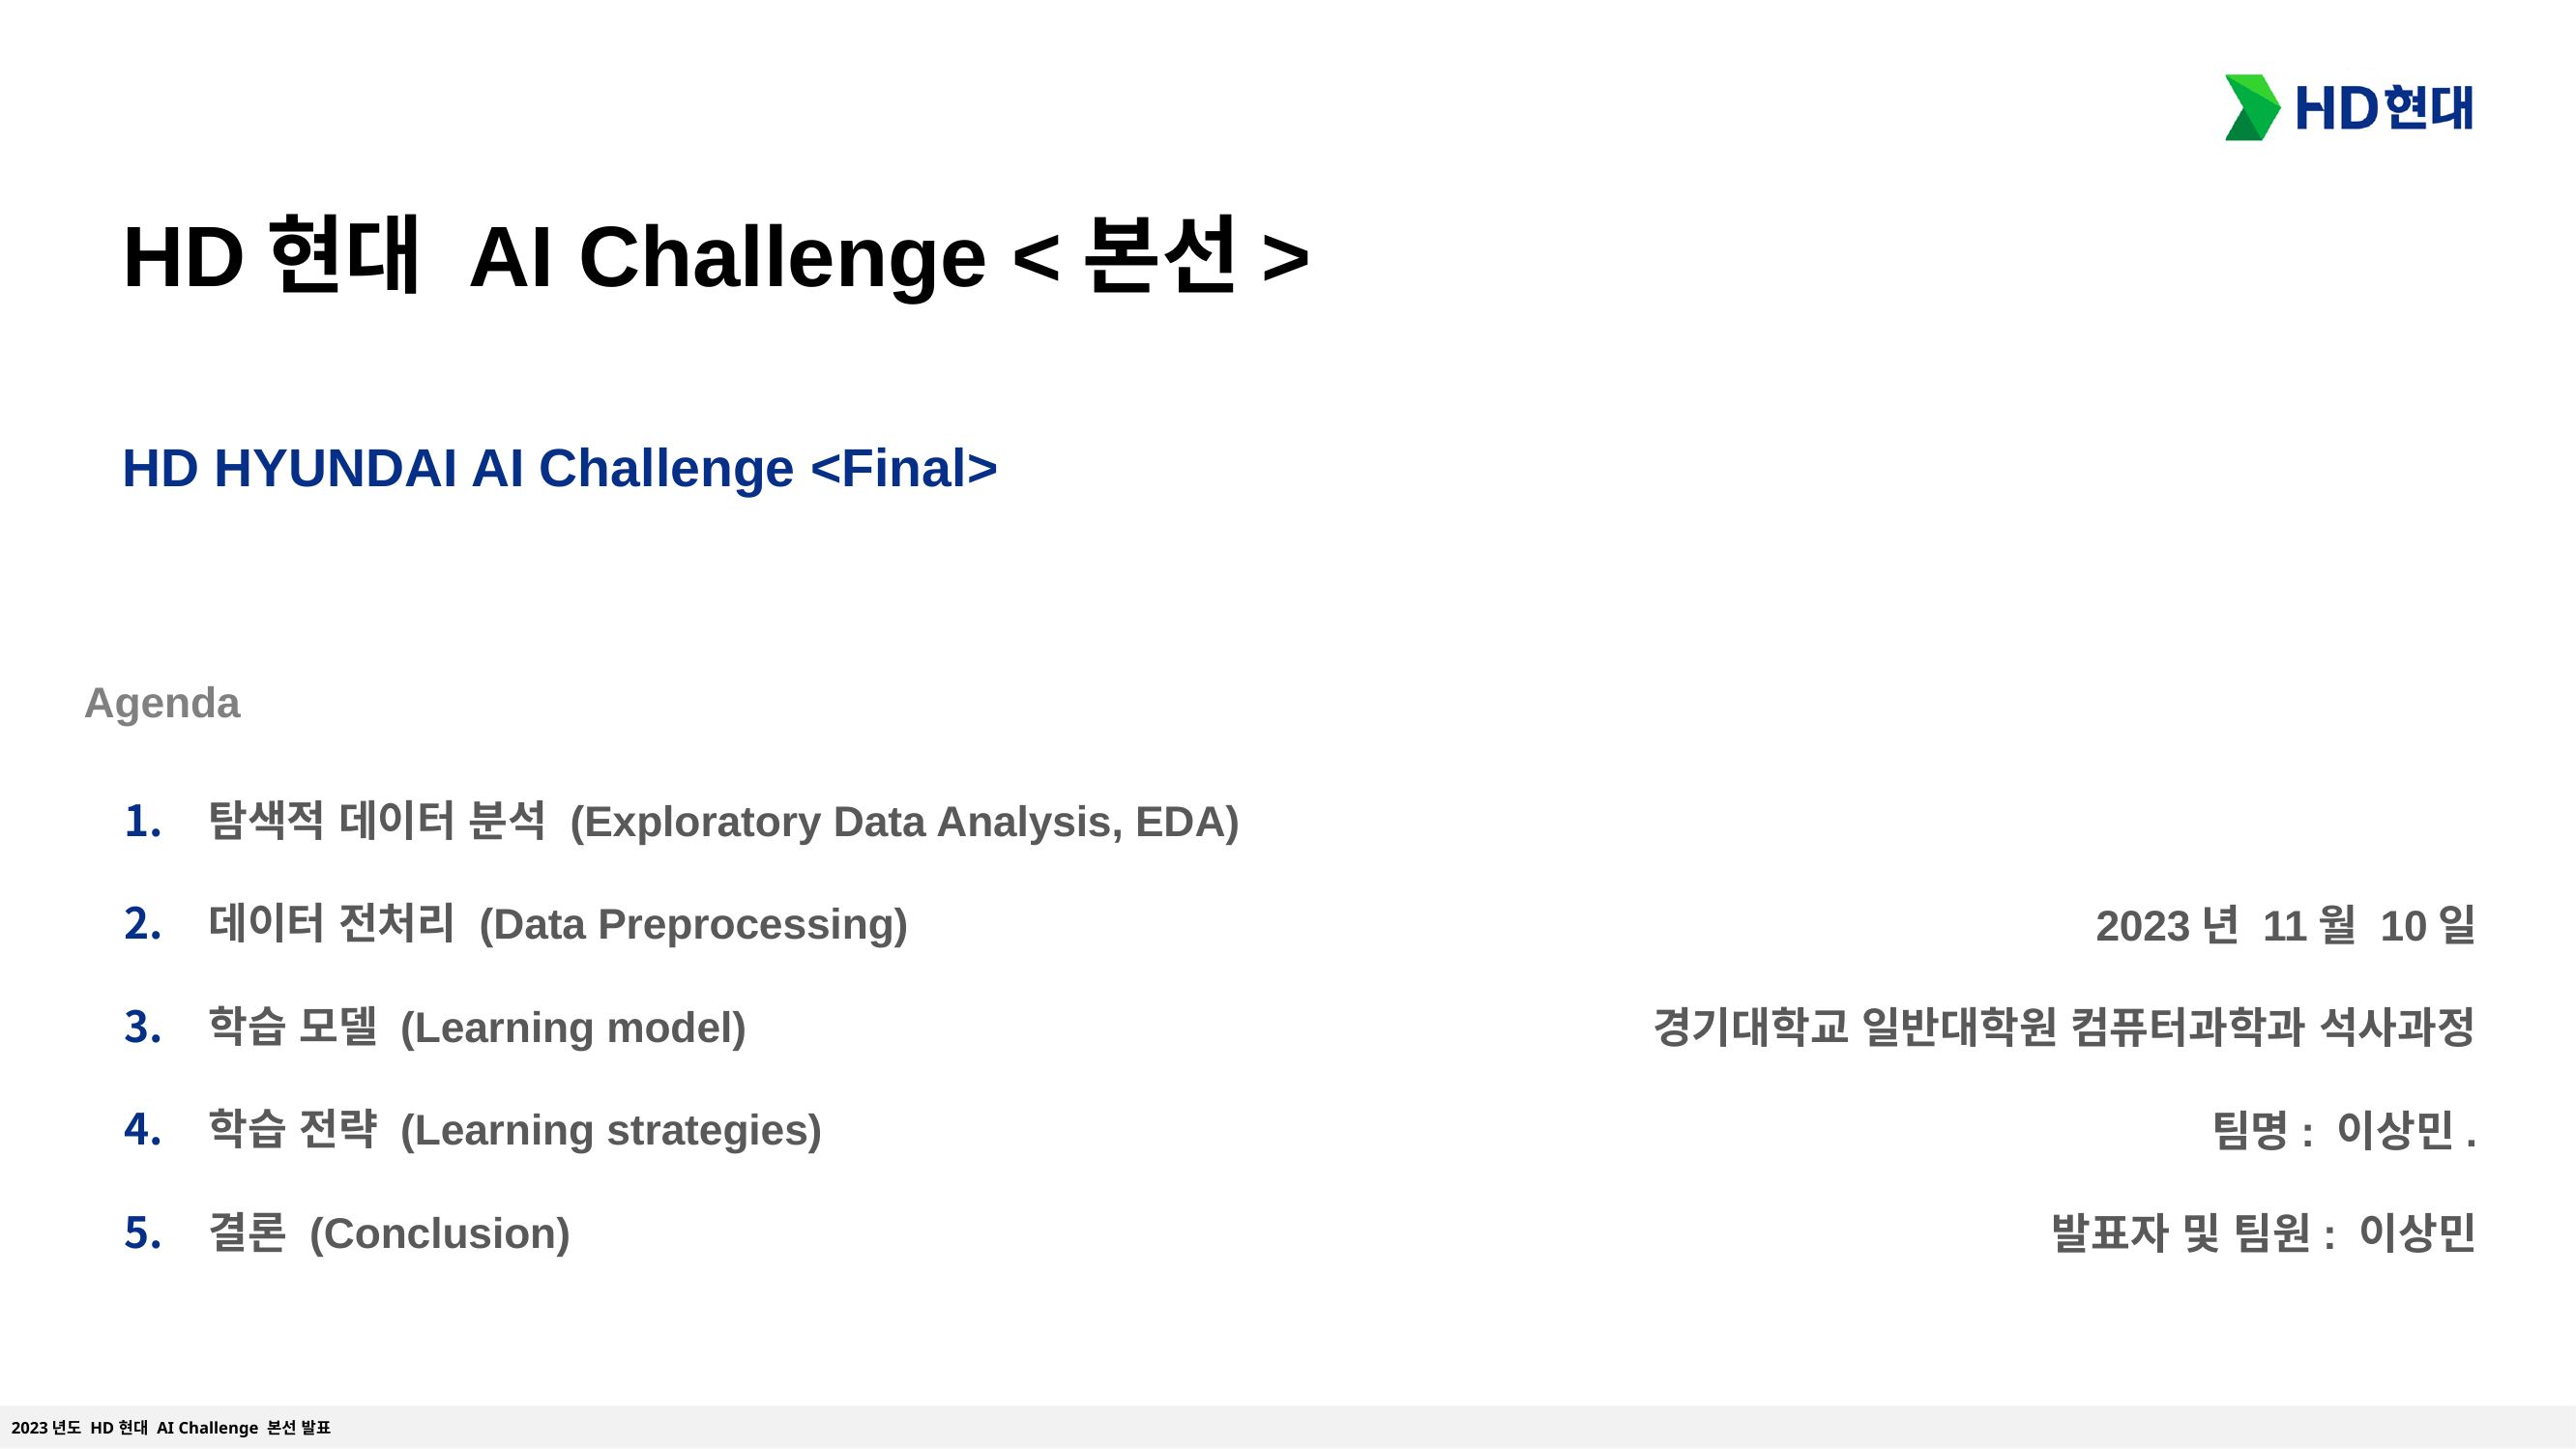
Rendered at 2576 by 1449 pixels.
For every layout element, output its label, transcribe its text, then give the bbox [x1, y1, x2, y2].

text_box Agenda [83, 579, 1001, 742]
picture [2225, 69, 2473, 145]
text_box 탐색적 데이터 분석 (Exploratory Data Analysis, EDA) 데이터 전처리 (Data Preprocessing) 학습 모델 (Learning model) 학습 전략 (Learning strategies) 결론 (Conclusion) [93, 742, 1001, 1285]
footer 2023년도 HD현대 AI Challenge 본선 발표 [0, 1406, 2576, 1449]
text_box HD현대 AI Challenge <본선> HD HYUNDAI AI Challenge <Final> [83, 170, 2492, 634]
text_box 2023년 11월 10일 경기대학교 일반대학원 컴퓨터과학과 석사과정 팀명: 이상민. 발표자 및 팀원: 이상민 [1822, 846, 2492, 1261]
